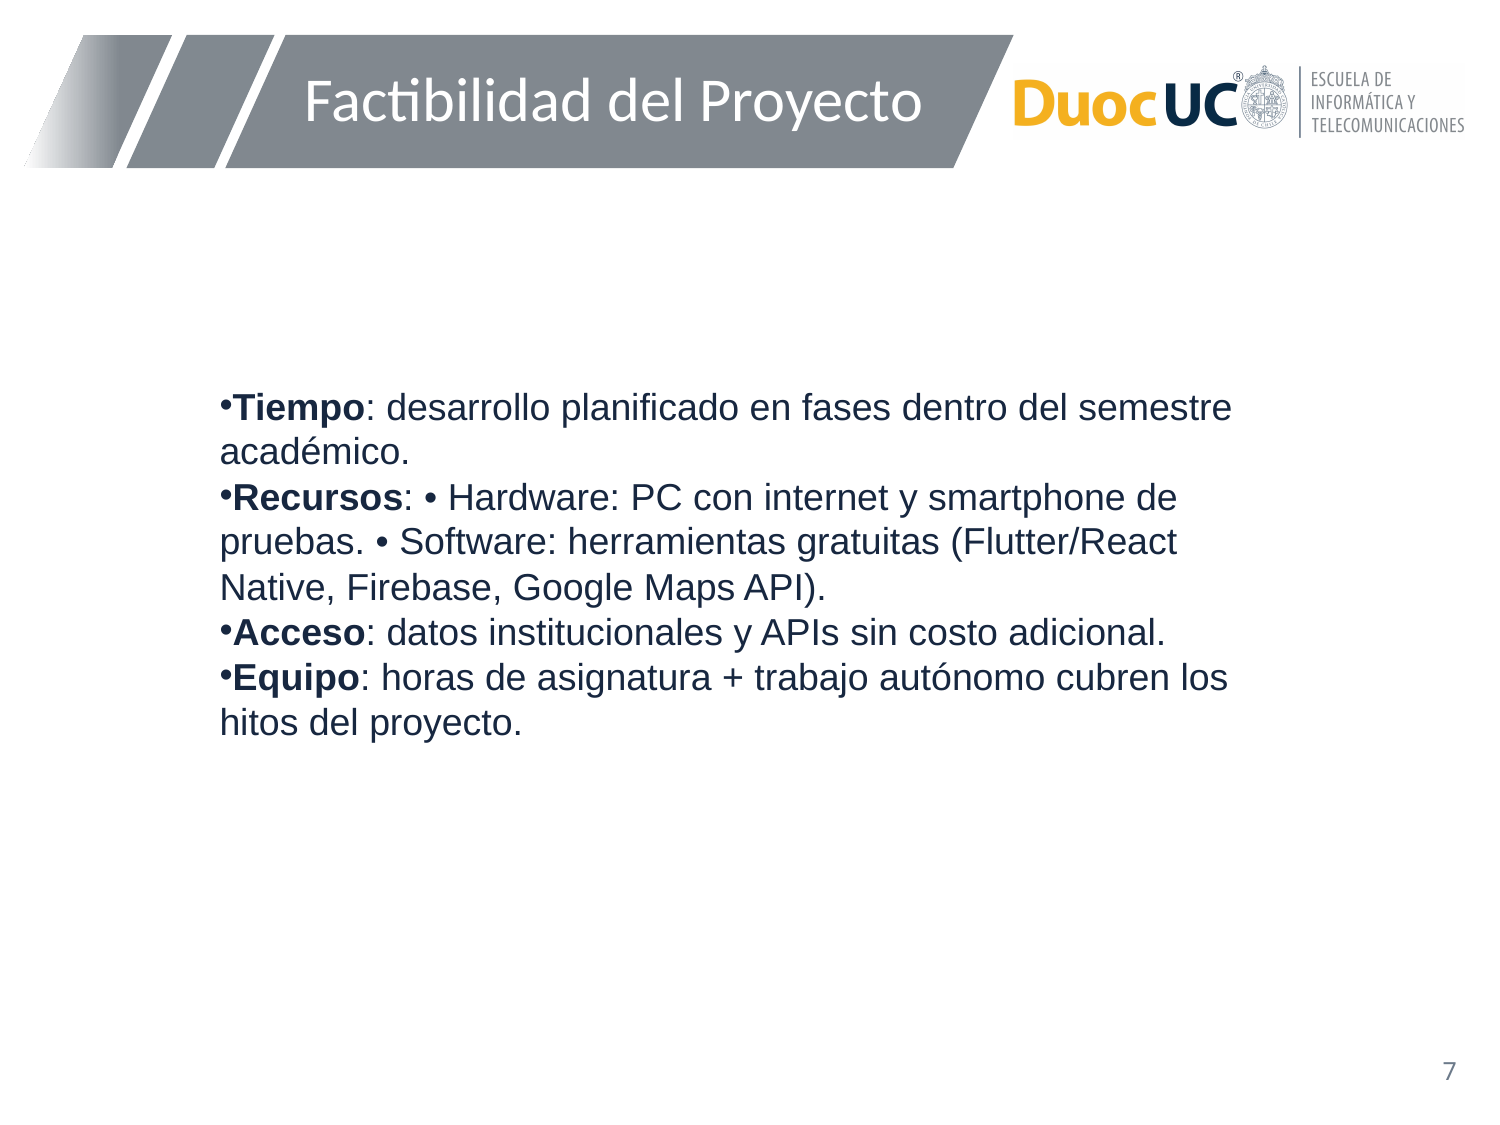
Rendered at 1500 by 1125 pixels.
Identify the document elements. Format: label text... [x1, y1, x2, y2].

text_box Tiempo: desarrollo planificado en fases dentro del semestre académico. Recursos: • Hardware: PC con internet y smartphone de pruebas. • Software: herramientas gratuitas (Flutter/React Native, Firebase, Google Maps API). Acceso: datos institucionales y APIs sin costo adicional. Equipo: horas de asignatura + trabajo autónomo cubren los hitos del proyecto. [204, 375, 1296, 750]
title Factibilidad del Proyecto [289, 34, 993, 169]
picture [1013, 63, 1465, 140]
